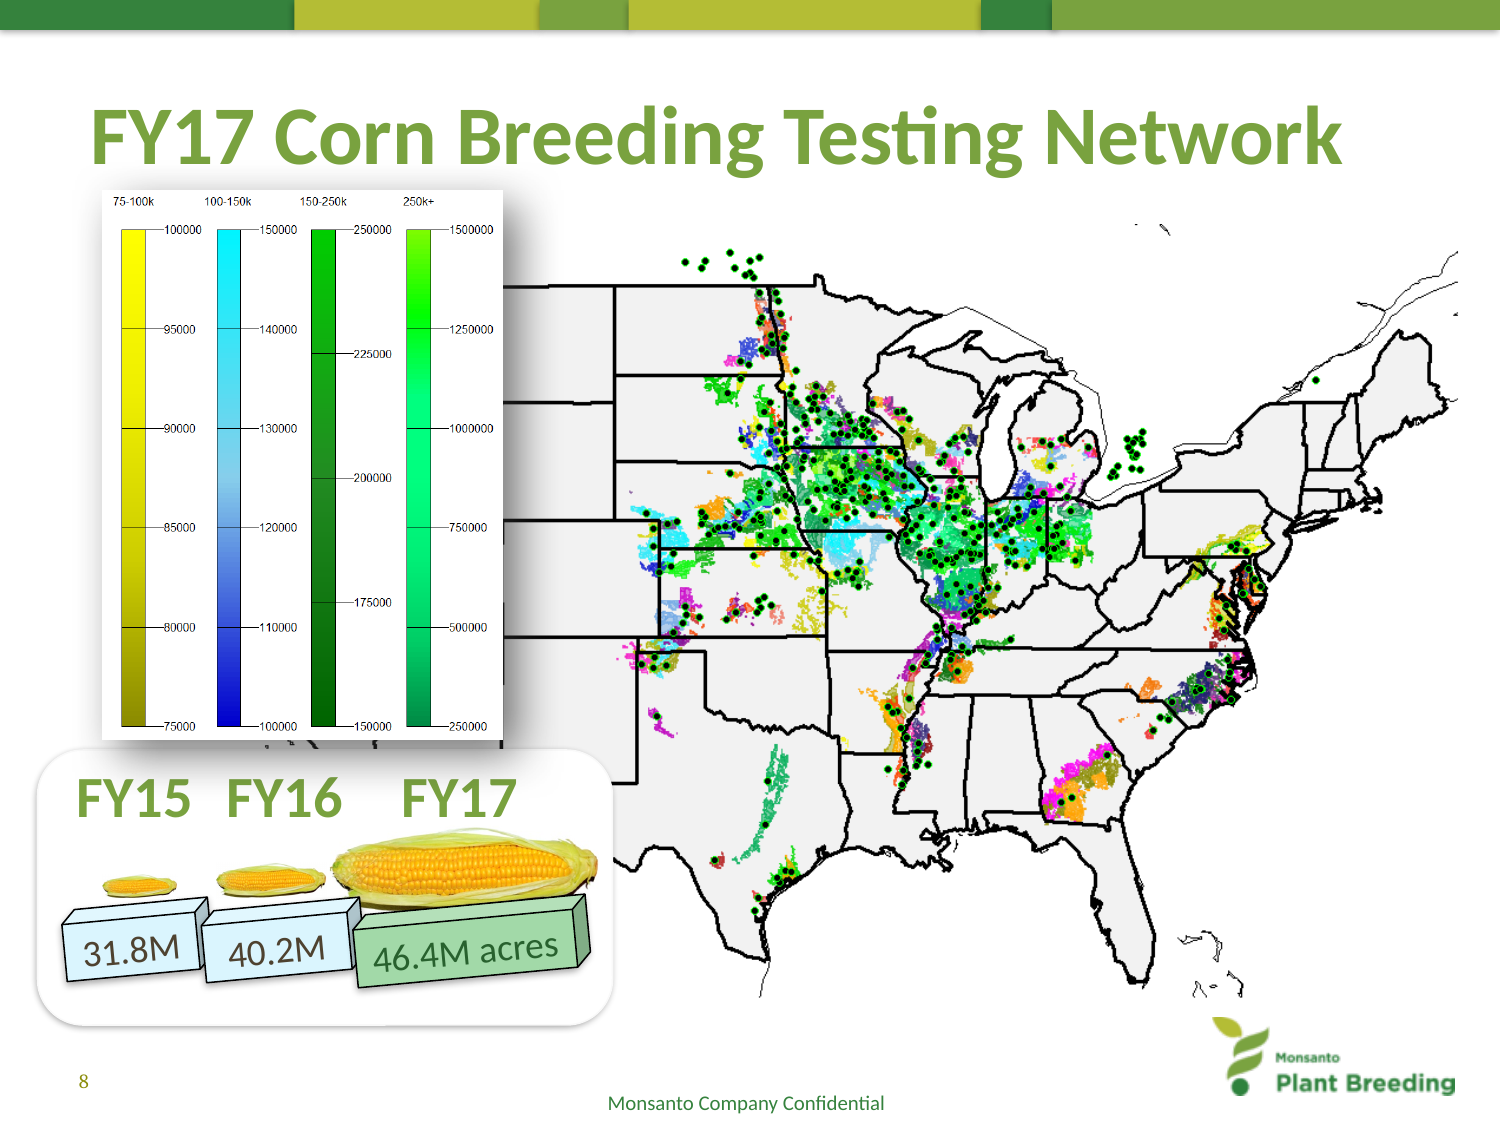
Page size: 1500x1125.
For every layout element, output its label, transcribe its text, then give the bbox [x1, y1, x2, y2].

picture [101, 190, 1471, 1001]
title FY17 Corn Breeding Testing Network [75, 62, 1457, 217]
text_box FY15 [53, 762, 101, 825]
text_box [36, 749, 603, 1026]
text_box 31.8M [61, 906, 101, 983]
picture [1212, 1017, 1455, 1096]
